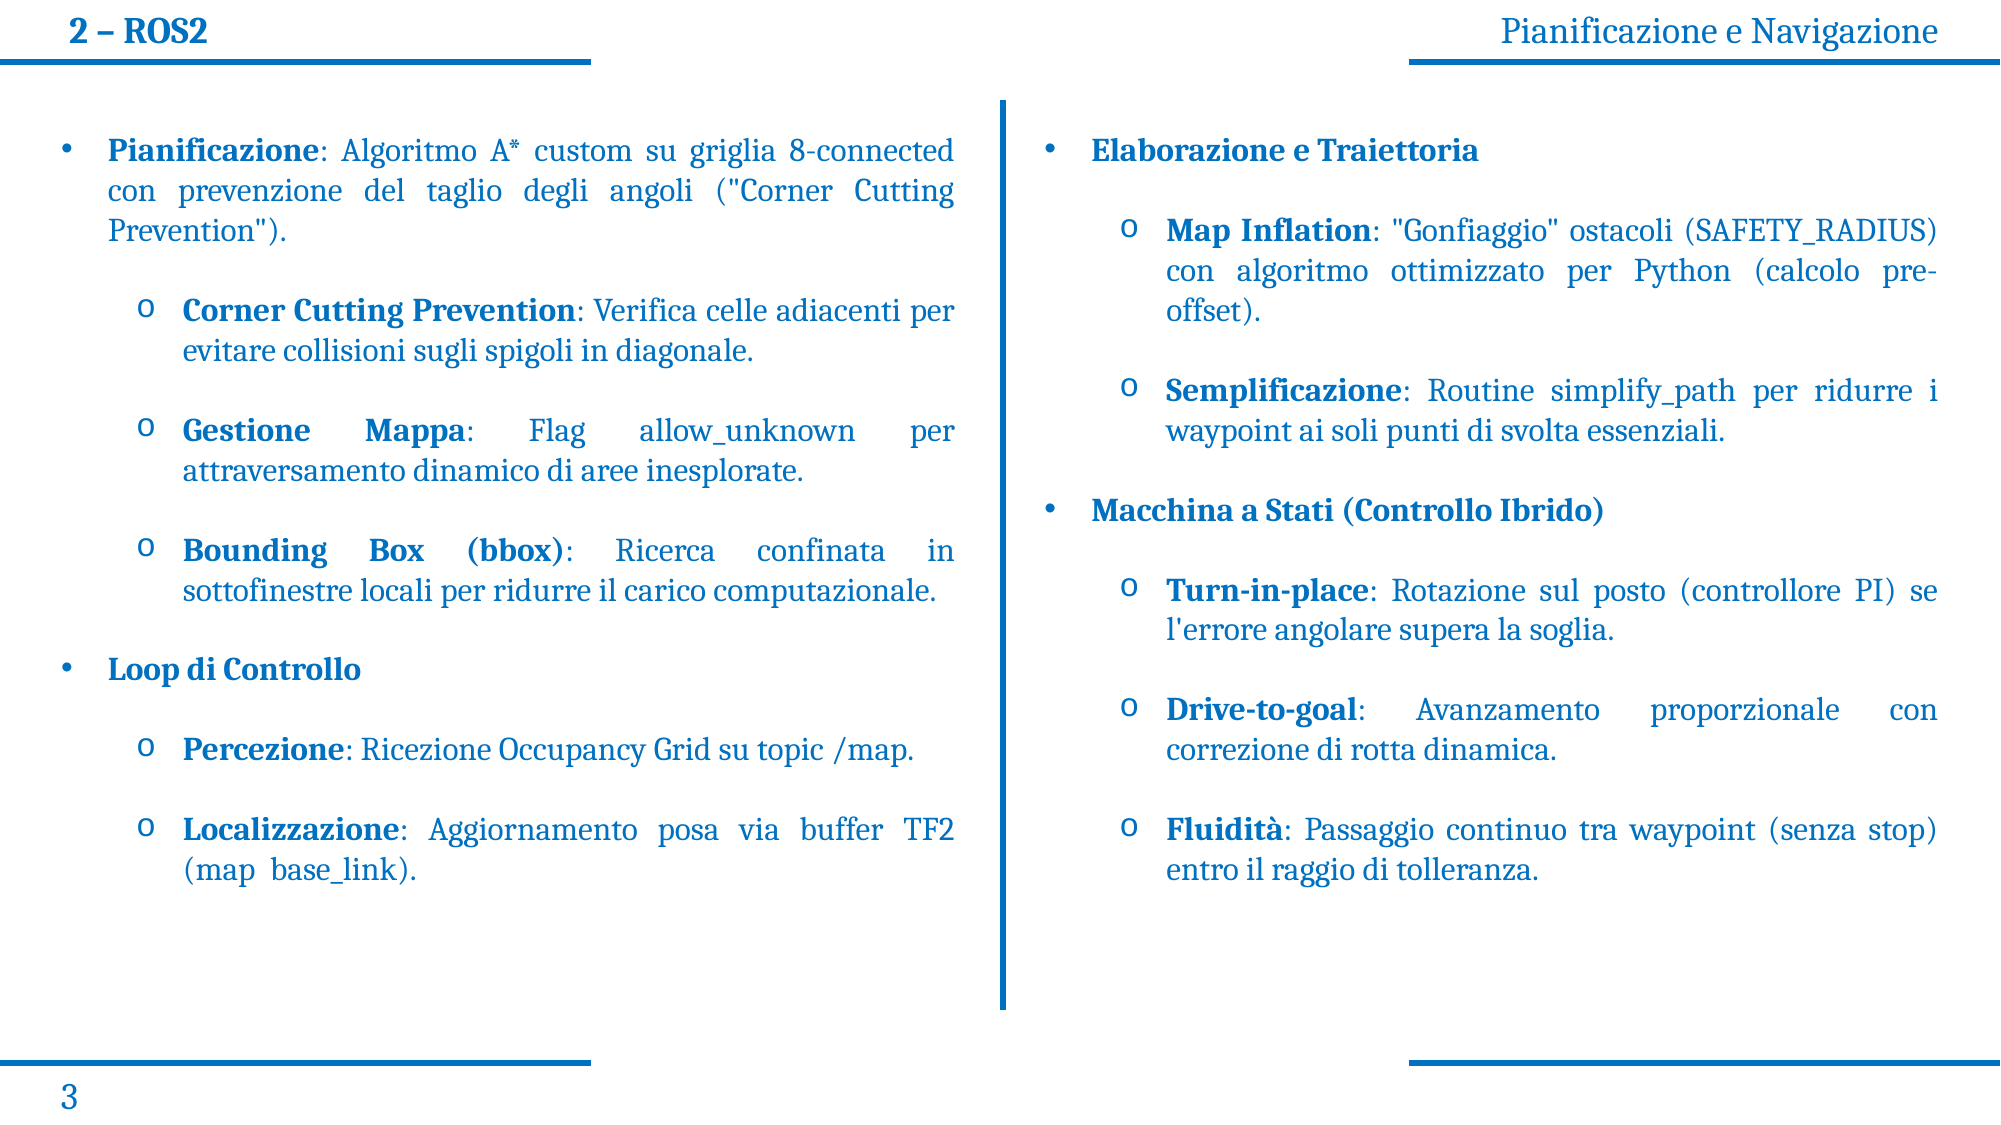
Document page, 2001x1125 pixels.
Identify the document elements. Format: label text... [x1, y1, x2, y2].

text_box Elaborazione e Traiettoria Map Inflation: "Gonfiaggio" ostacoli (SAFETY_RADIUS) con algoritmo ottimizzato per Python (calcolo pre-offset). Semplificazione: Routine simplify_path per ridurre i waypoint ai soli punti di svolta essenziali. Macchina a Stati (Controllo Ibrido) Turn-in-place: Rotazione sul posto (controllore PI) se l'errore angolare supera la soglia. Drive-to-goal: Avanzamento proporzionale con correzione di rotta dinamica. Fluidità: Passaggio continuo tra waypoint (senza stop) entro il raggio di tolleranza. [1029, 121, 1954, 895]
text_box [0, 0, 2000, 1125]
text_box Pianificazione e Navigazione [1363, 0, 1954, 59]
text_box 2 – ROS2 [46, 0, 637, 59]
text_box 3 [46, 1064, 637, 1125]
